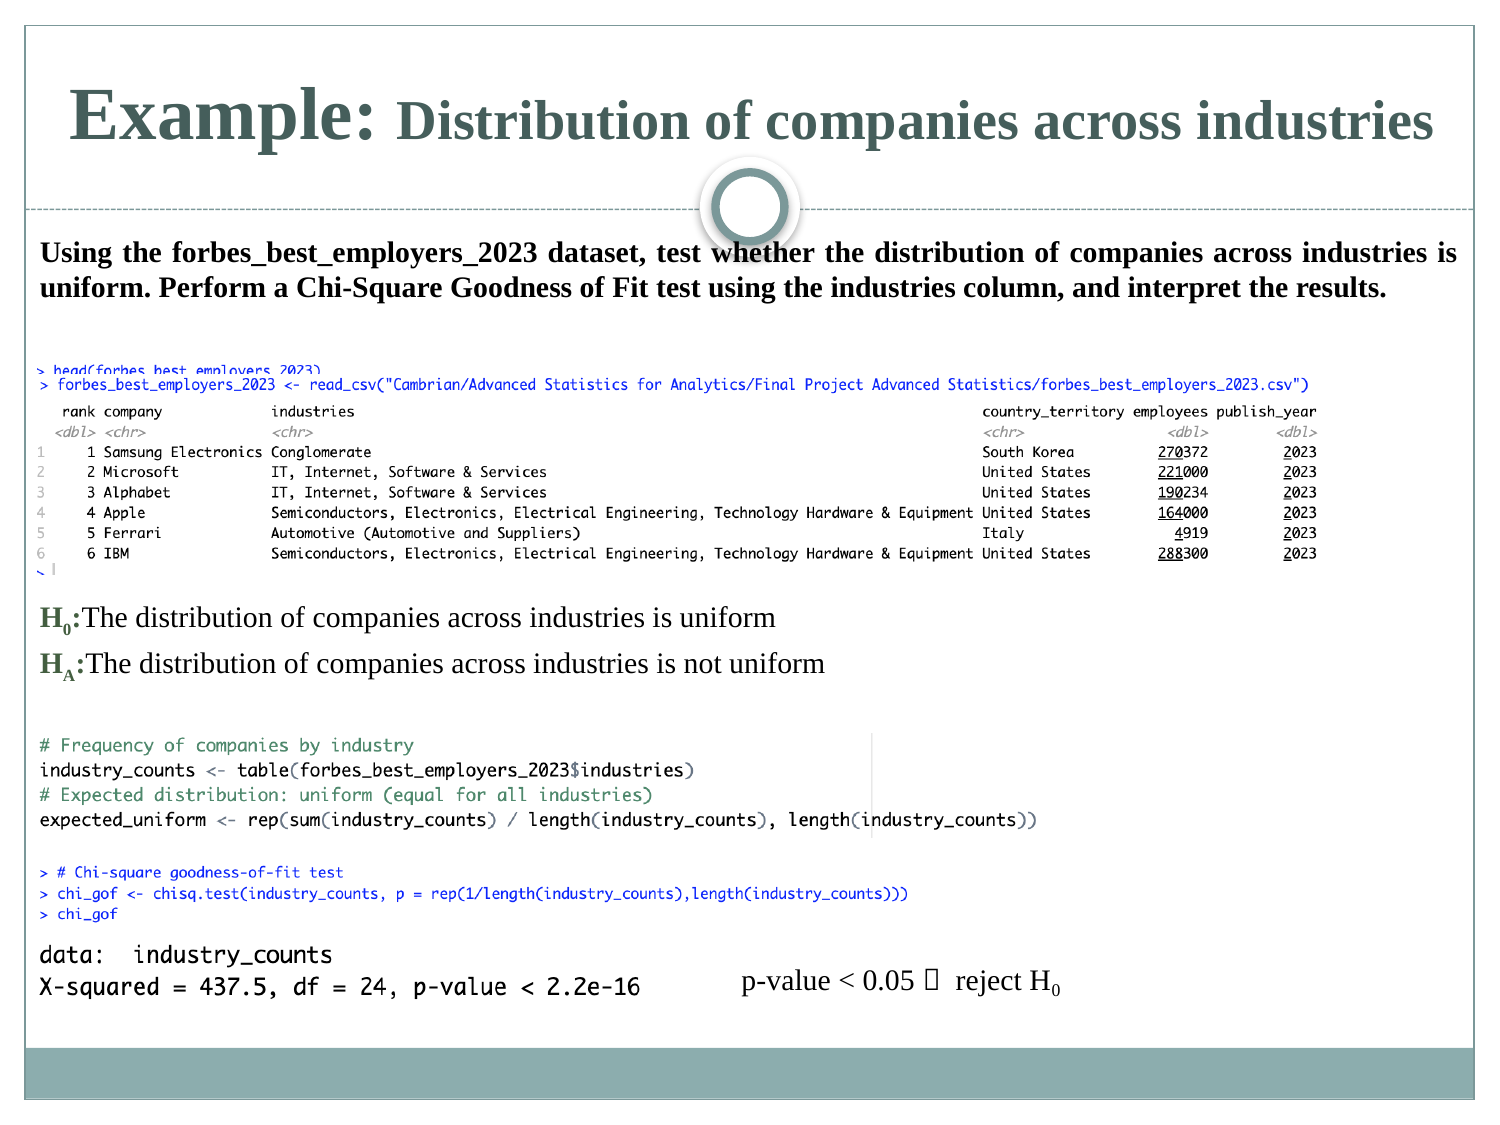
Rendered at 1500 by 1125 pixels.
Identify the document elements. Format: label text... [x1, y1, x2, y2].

picture [37, 864, 913, 926]
picture [37, 934, 651, 1013]
picture [37, 360, 1326, 576]
title Example: Distribution of companies across industries [37, 37, 1468, 162]
list Using the forbes_best_employers_2023 dataset, test whether the distribution of companies across industries is uniform. Perform a Chi-Square Goodness of Fit test using the industries column, and interpret the results. H0:The distribution of companies across industries is uniform HA:The distribution of companies across industries is not uniform Since p-value < 0.05  reject H₀ [24, 224, 1475, 1017]
picture [37, 733, 1038, 838]
